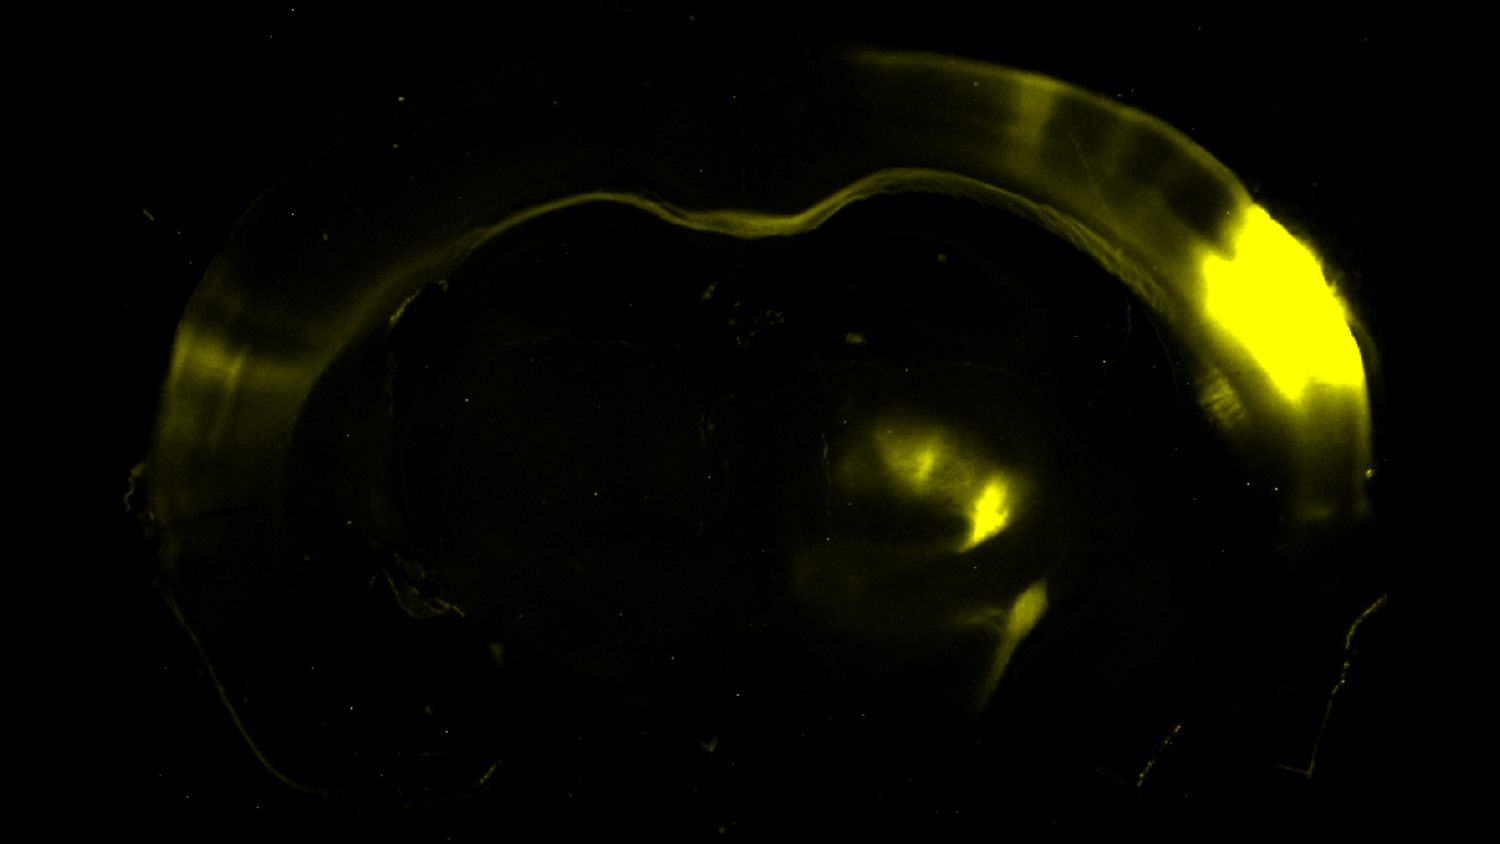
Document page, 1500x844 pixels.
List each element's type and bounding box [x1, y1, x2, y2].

picture [113, 0, 1387, 844]
